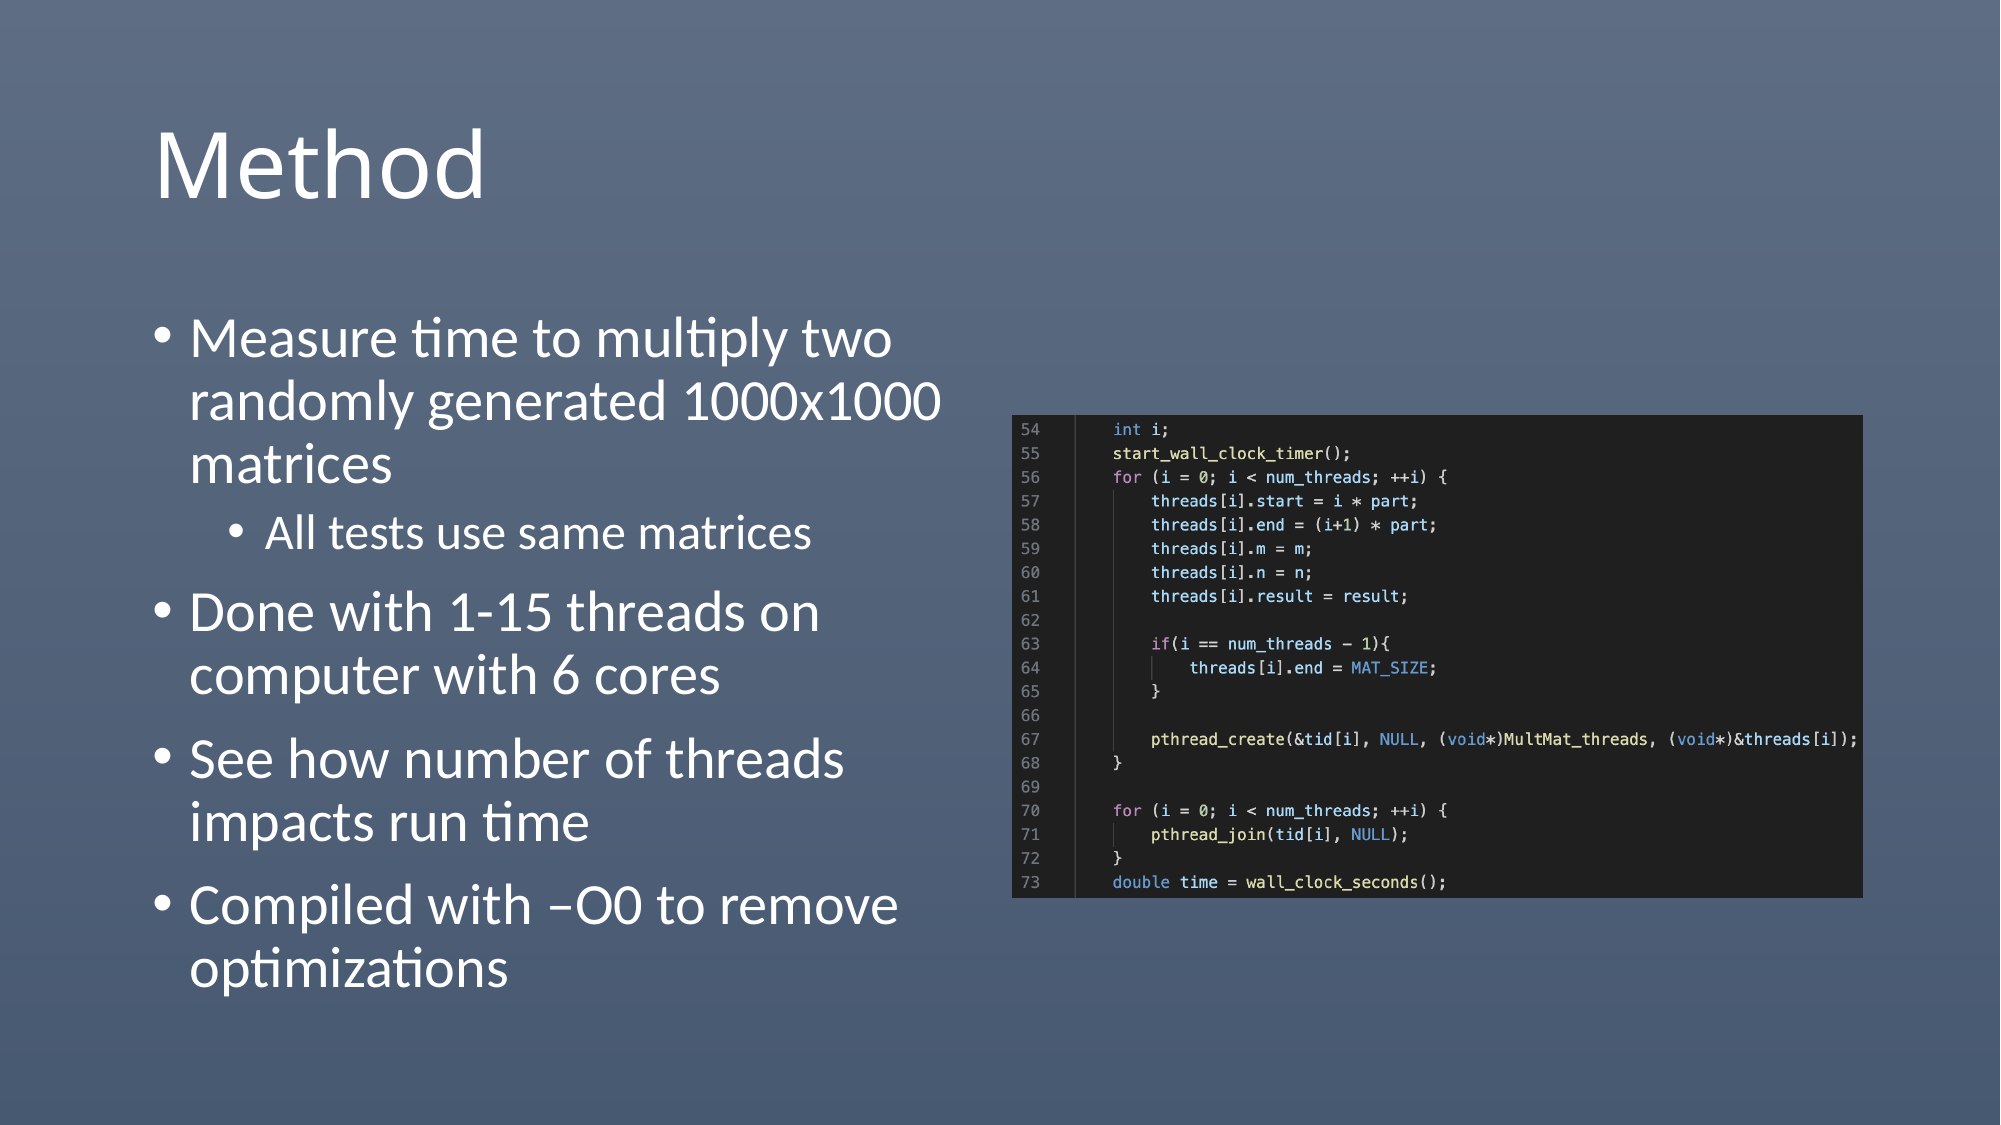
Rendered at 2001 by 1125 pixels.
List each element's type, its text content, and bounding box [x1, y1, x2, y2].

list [1012, 415, 1863, 898]
title Method [137, 59, 1863, 278]
list Measure time to multiply two randomly generated 1000x1000 matrices All tests use same matrices Done with 1-15 threads on computer with 6 cores See how number of threads impacts run time Compiled with –O0 to remove optimizations [137, 299, 988, 1014]
